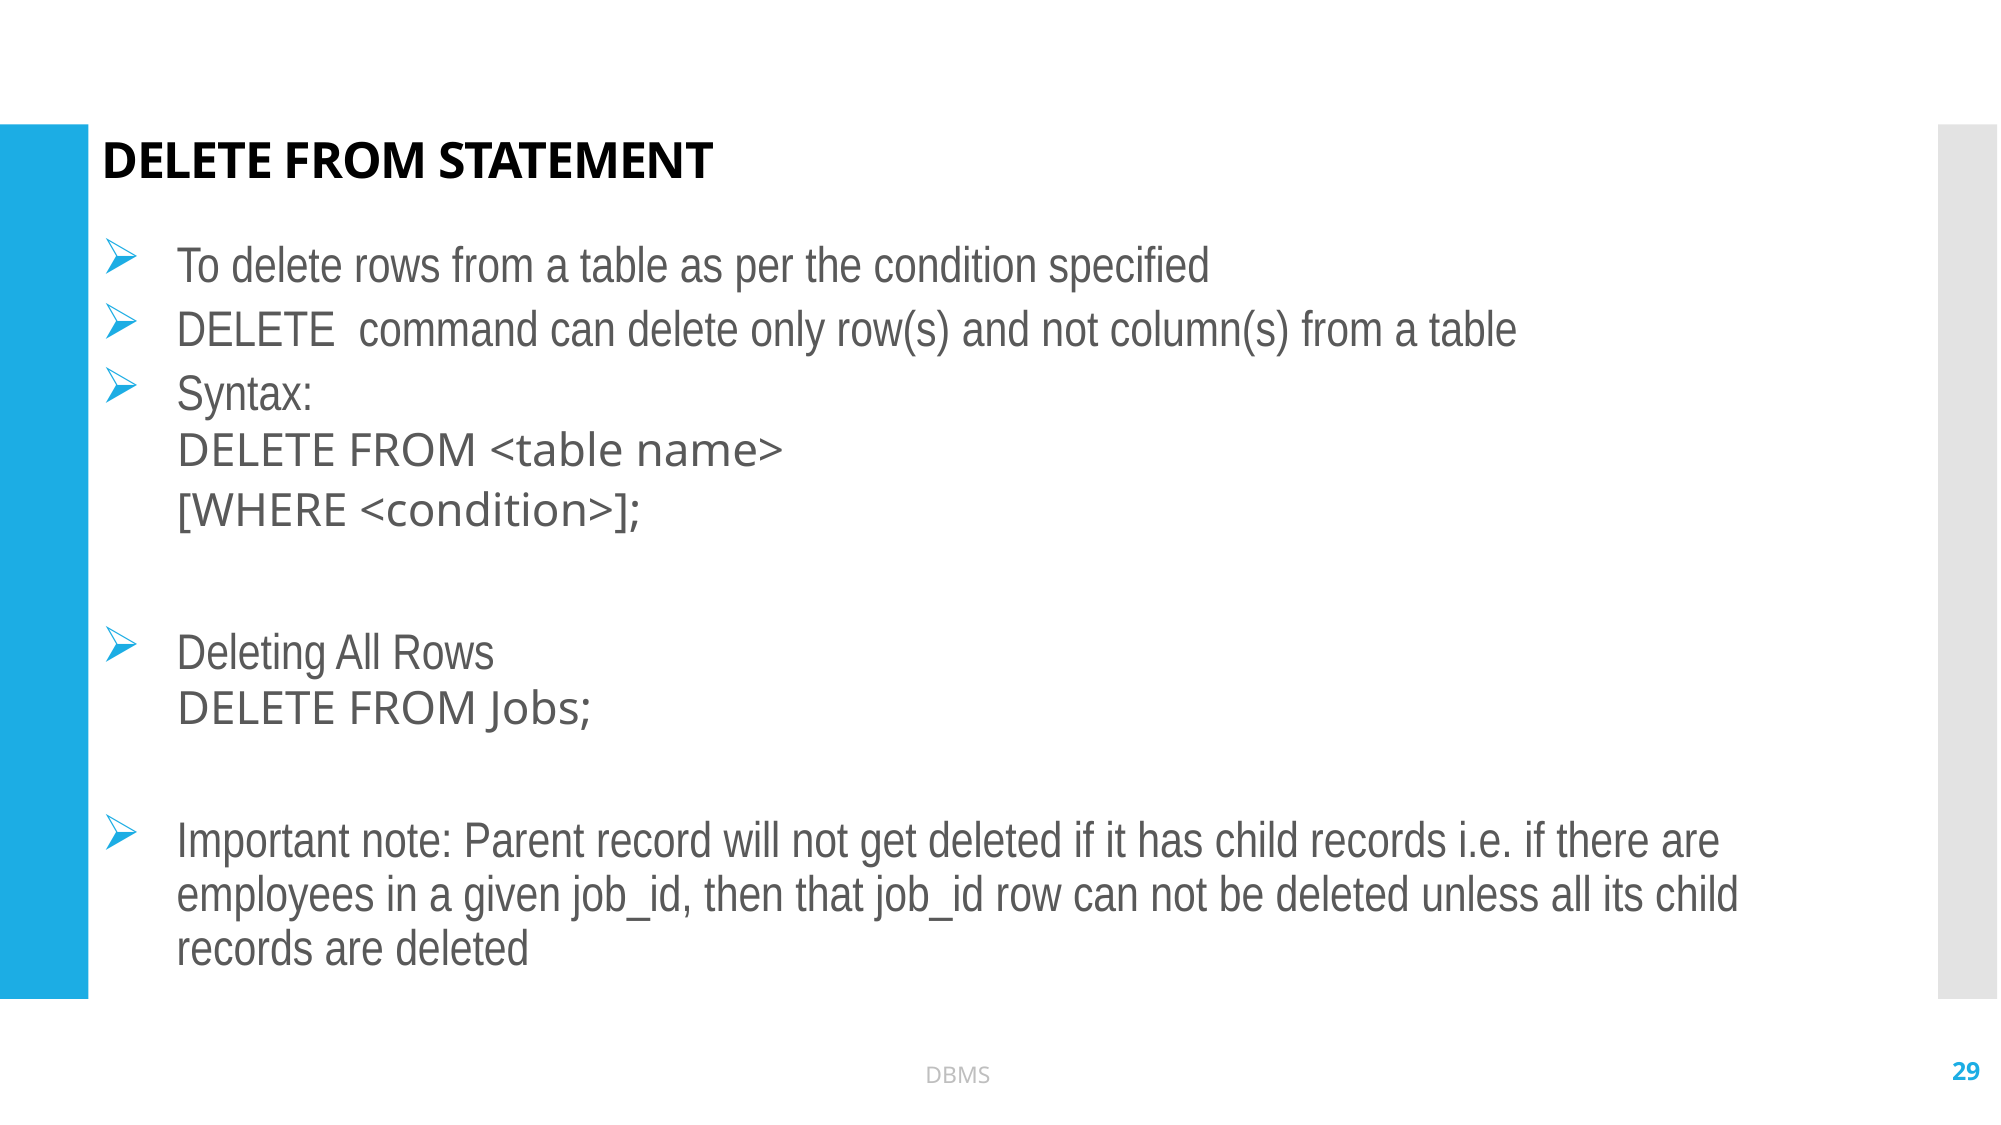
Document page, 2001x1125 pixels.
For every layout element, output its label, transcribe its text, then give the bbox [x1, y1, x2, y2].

title DELETE FROM STATEMENT [86, 128, 1653, 189]
slide_number 29 [1744, 1042, 1996, 1103]
footer DBMS [473, 1046, 1443, 1107]
list To delete rows from a table as per the condition specified DELETE command can delete only row(s) and not column(s) from a table Syntax: DELETE FROM <table name> [WHERE <condition>]; Deleting All Rows DELETE FROM Jobs; Important note: Parent record will not get deleted if it has child records i.e. if there are employees in a given job_id, then that job_id row can not be deleted unless all its child records are deleted [86, 231, 1830, 1036]
